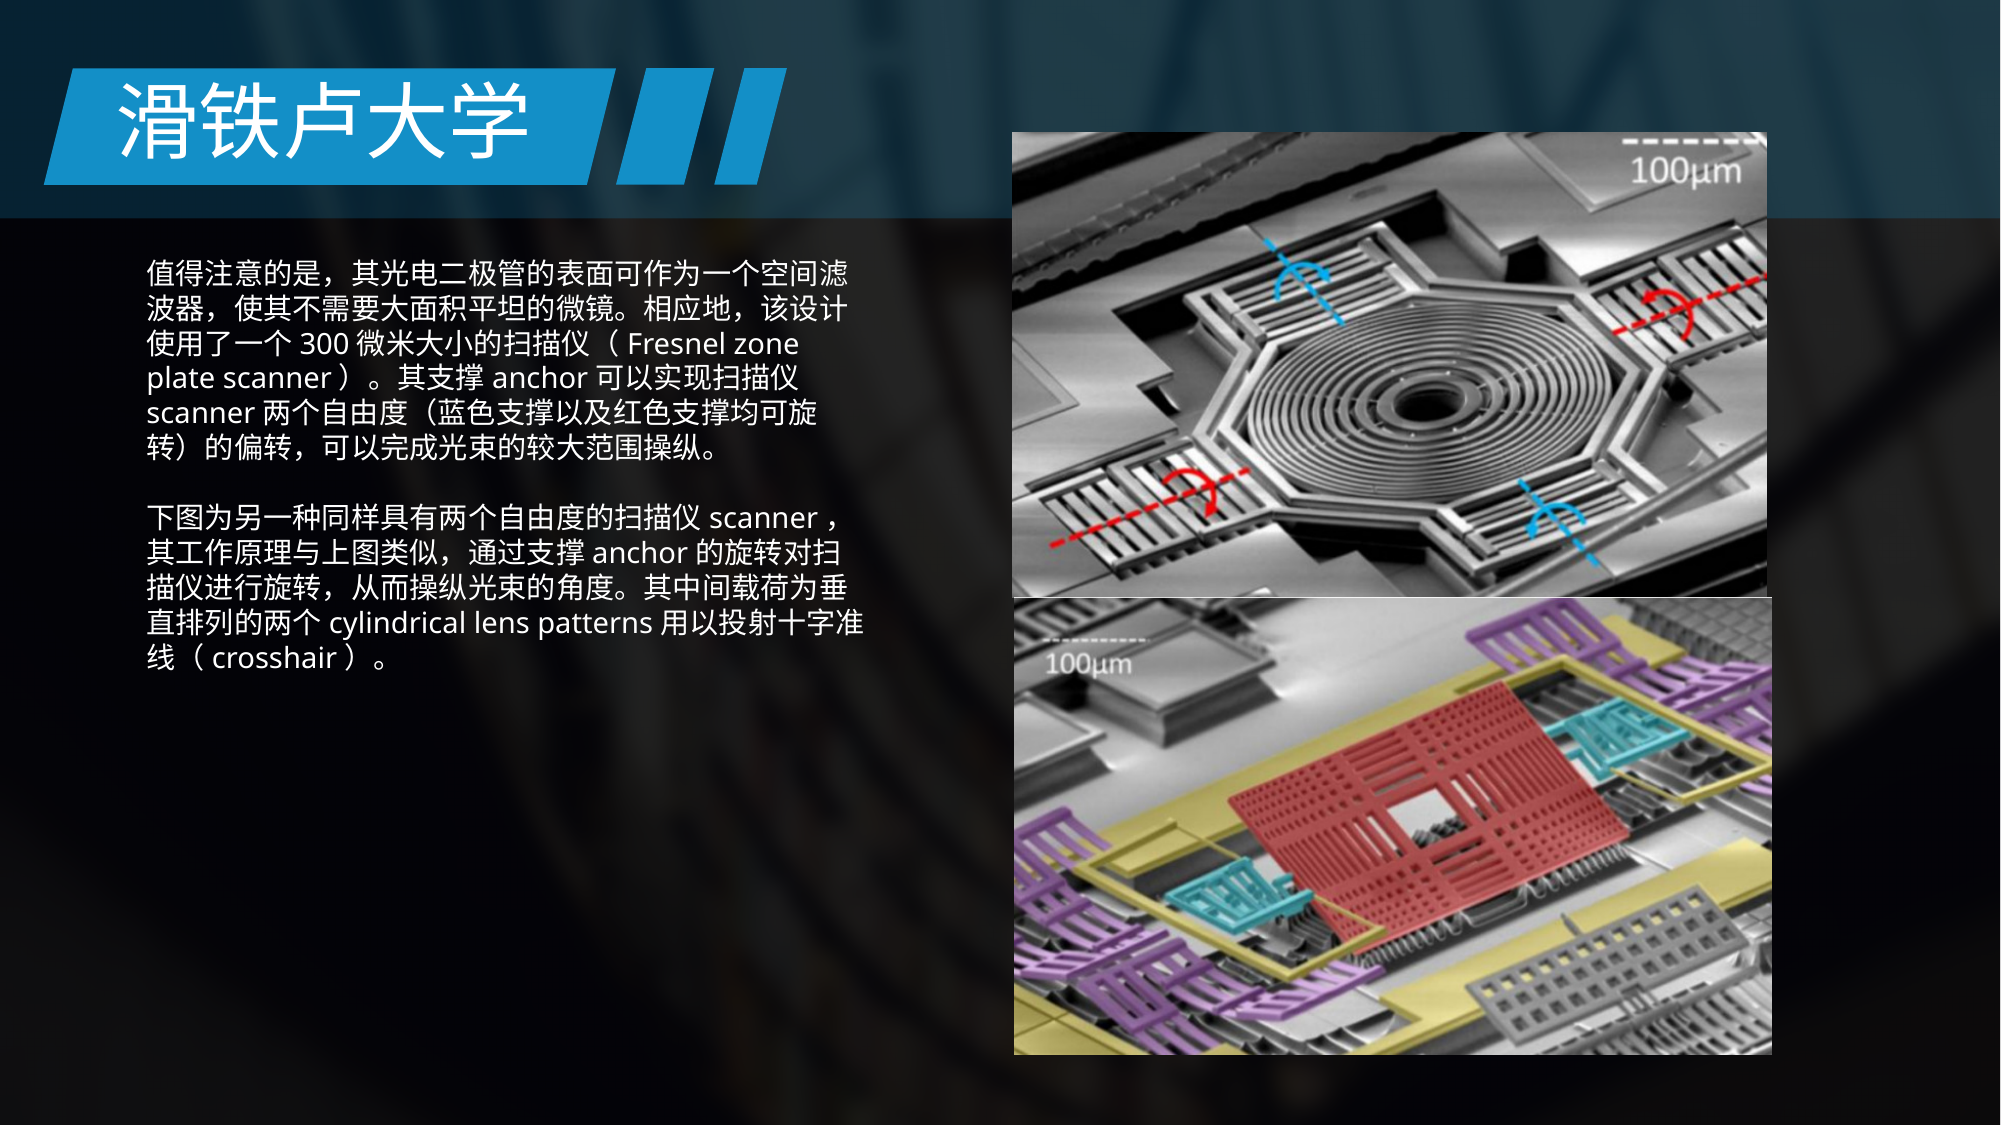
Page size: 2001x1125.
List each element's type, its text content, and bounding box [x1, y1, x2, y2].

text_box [43, 62, 616, 185]
text_box [712, 67, 789, 186]
picture [1012, 132, 1772, 1055]
text_box [614, 67, 716, 186]
text_box [0, 0, 2000, 219]
text_box 值得注意的是，其光电二极管的表面可作为一个空间滤波器，使其不需要大面积平坦的微镜。相应地，该设计使用了一个300微米大小的扫描仪（Fresnel zone plate scanner）。其支撑anchor可以实现扫描仪scanner两个自由度（蓝色支撑以及红色支撑均可旋转）的偏转，可以完成光束的较大范围操纵。 下图为另一种同样具有两个自由度的扫描仪scanner，其工作原理与上图类似，通过支撑anchor的旋转对扫描仪进行旋转，从而操纵光束的角度。其中间载荷为垂直排列的两个cylindrical lens patterns用以投射十字准线（crosshair）。 [131, 247, 881, 682]
